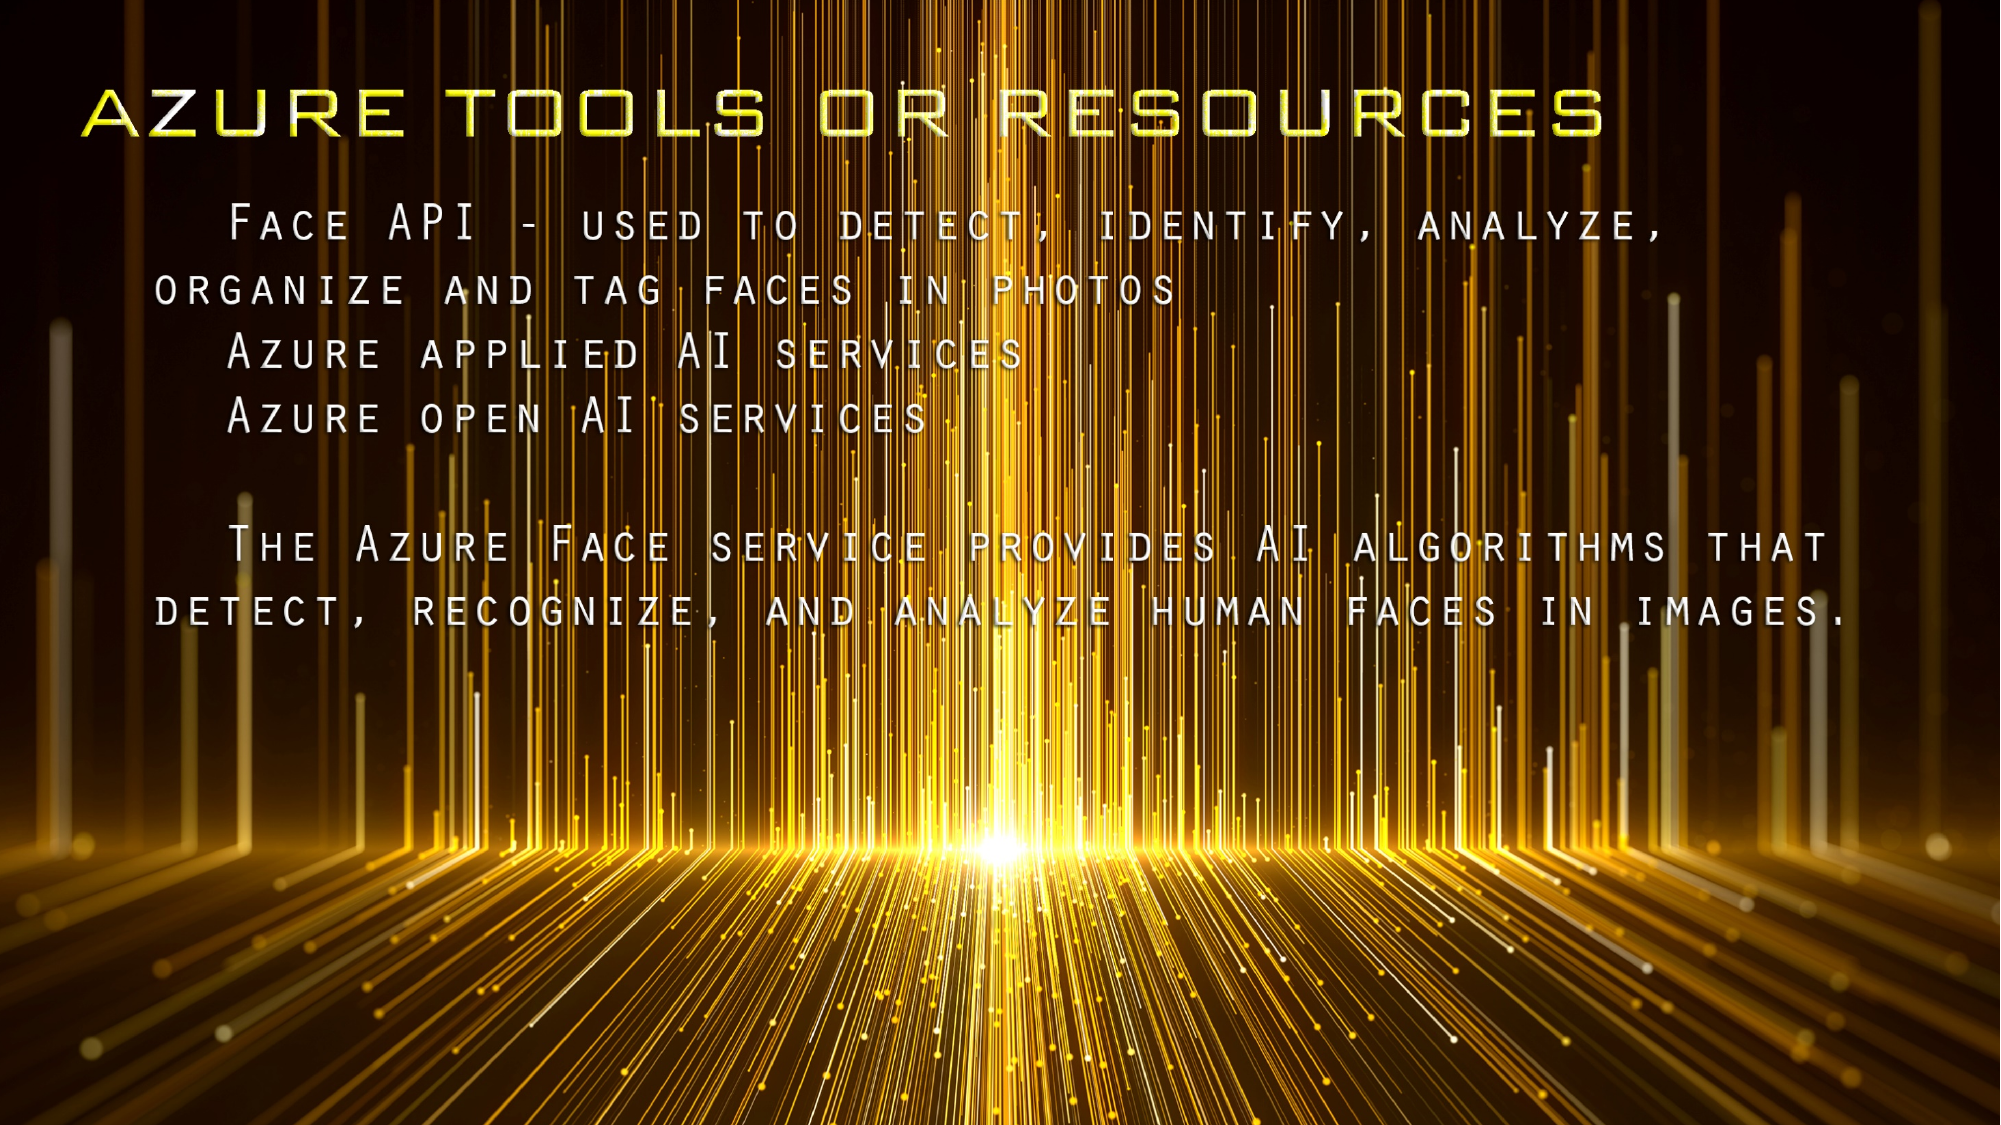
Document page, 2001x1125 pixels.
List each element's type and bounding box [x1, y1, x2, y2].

list [0, 0, 2000, 1125]
